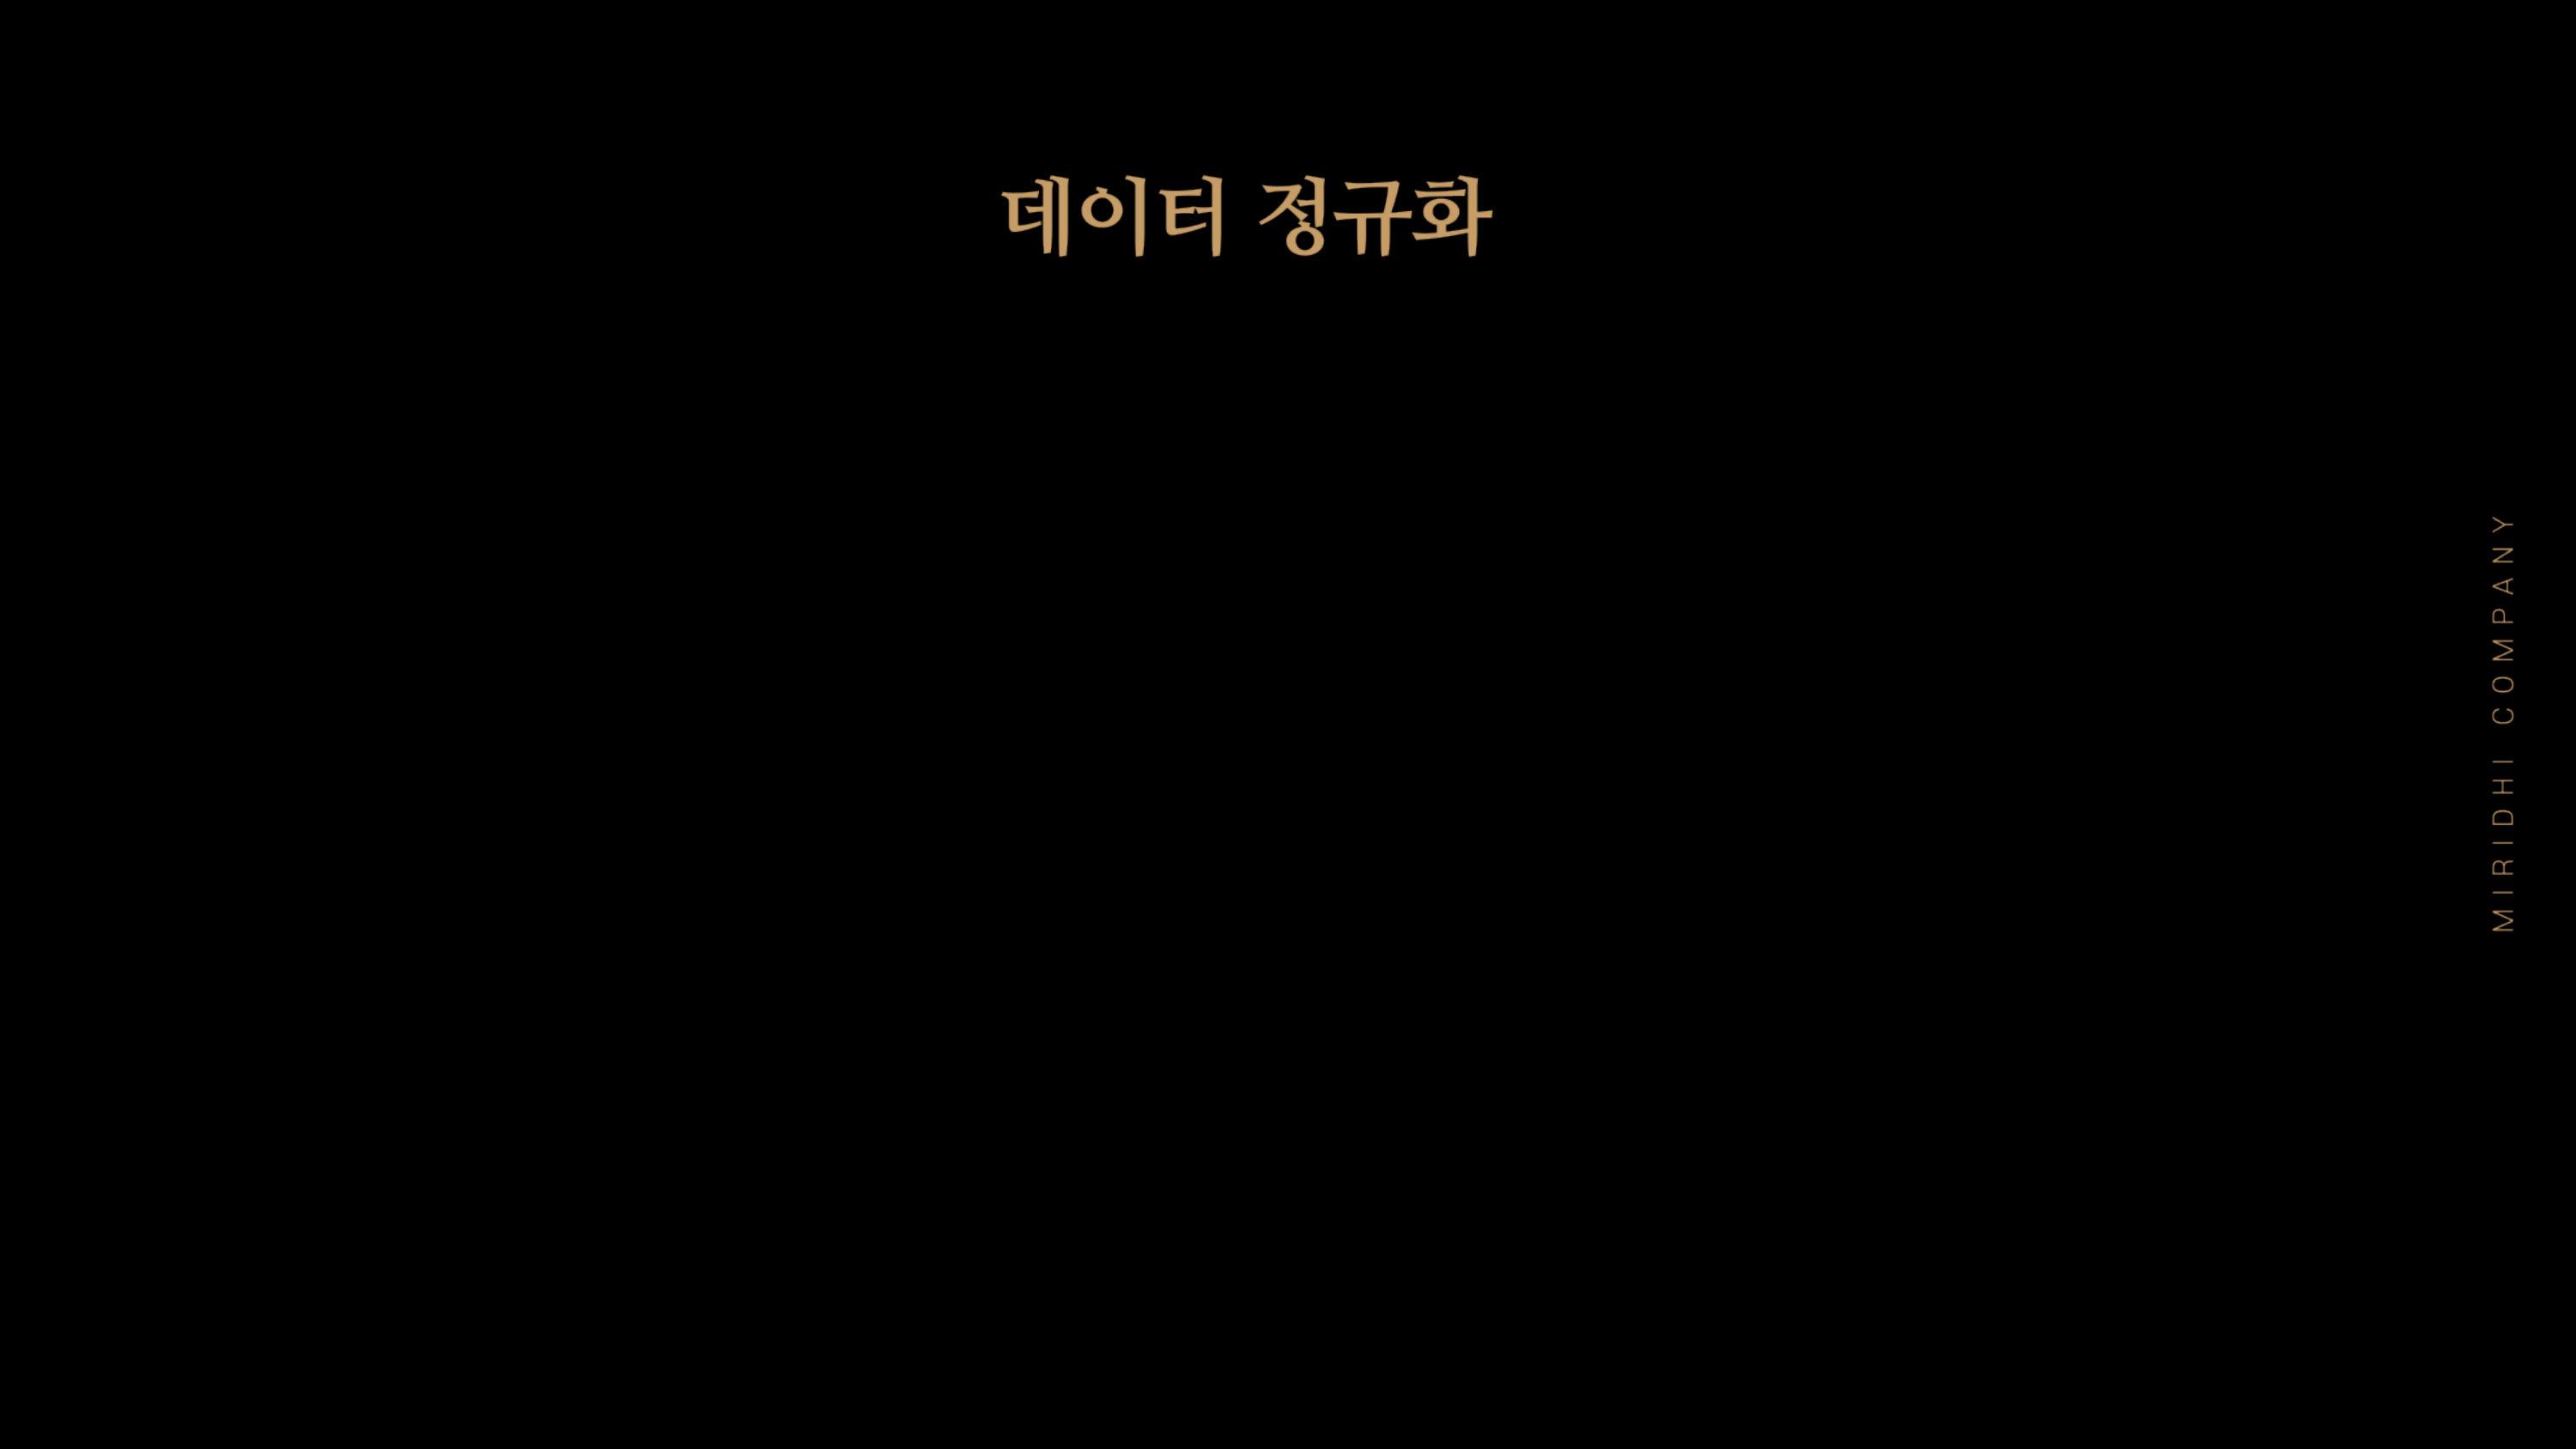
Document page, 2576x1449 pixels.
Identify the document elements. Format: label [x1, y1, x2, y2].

picture [983, 143, 1532, 296]
picture [2235, 505, 2576, 1038]
